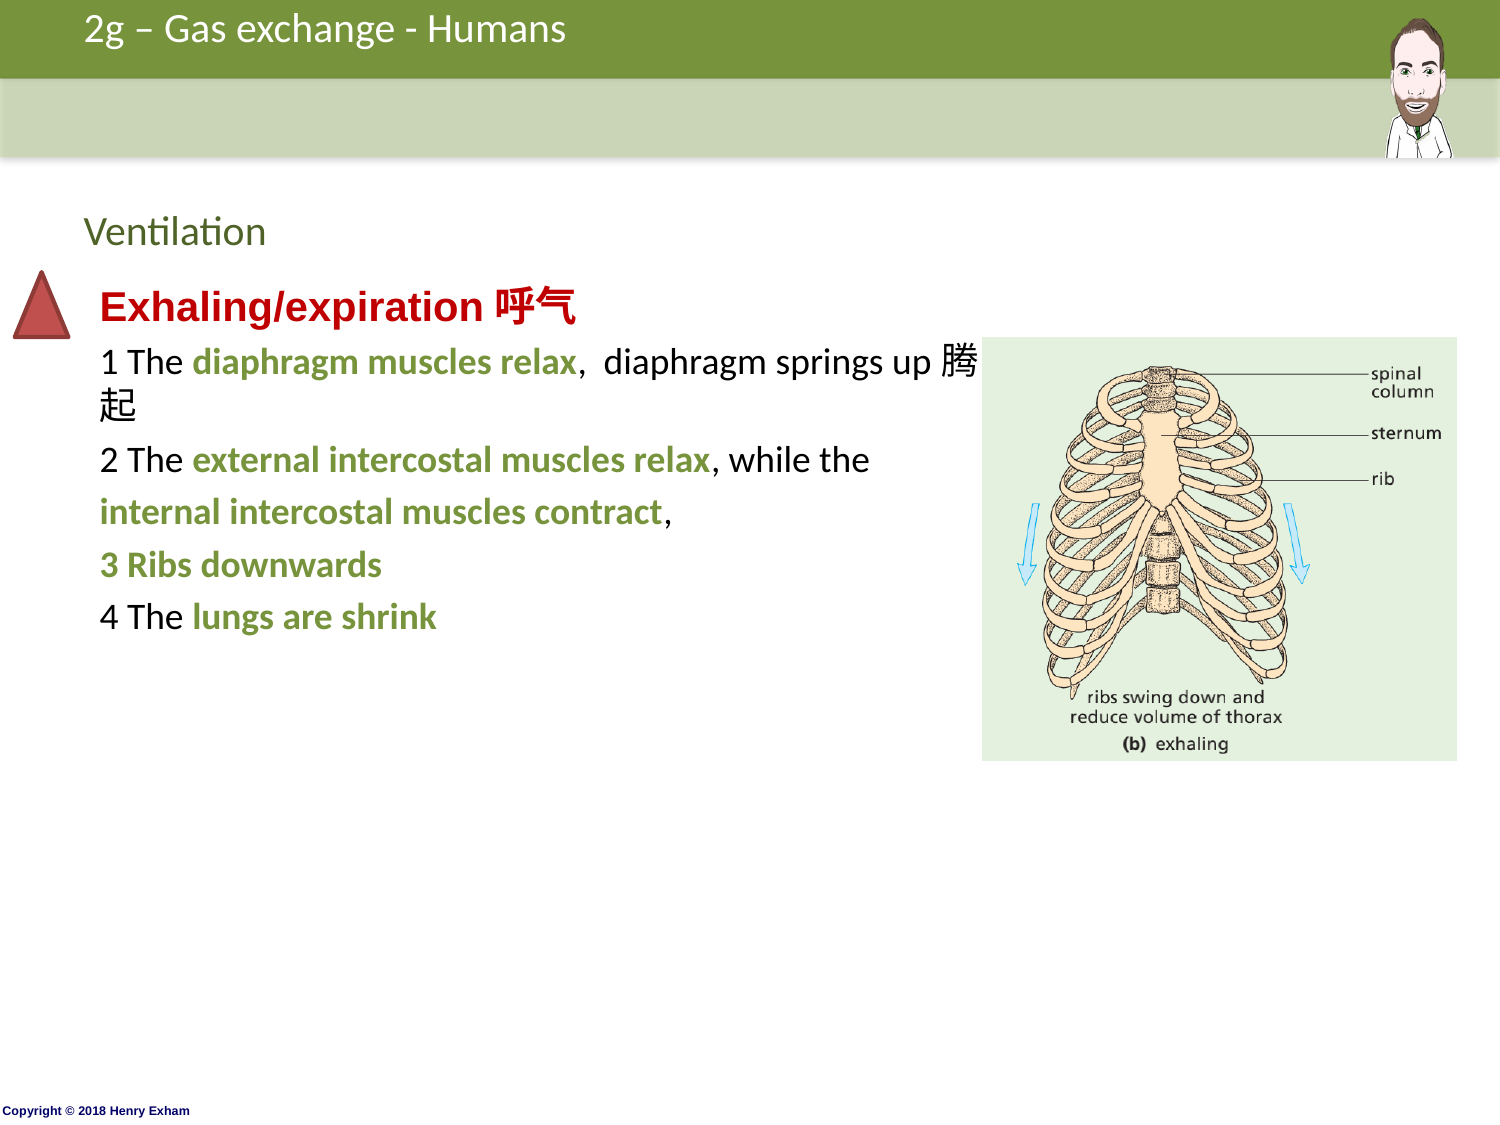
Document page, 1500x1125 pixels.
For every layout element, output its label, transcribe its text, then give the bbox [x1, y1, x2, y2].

list 2g – Gas exchange - Humans [68, 0, 1419, 60]
picture [982, 336, 1457, 762]
picture [1374, 0, 1463, 158]
list Ventilation [68, 196, 893, 262]
list Exhaling/expiration呼气 1 The diaphragm muscles relax, diaphragm springs up腾起 2 The external intercostal muscles relax, while the internal intercostal muscles contract, 3 Ribs downwards 4 The lungs are shrink [84, 272, 999, 968]
text_box [12, 269, 71, 340]
